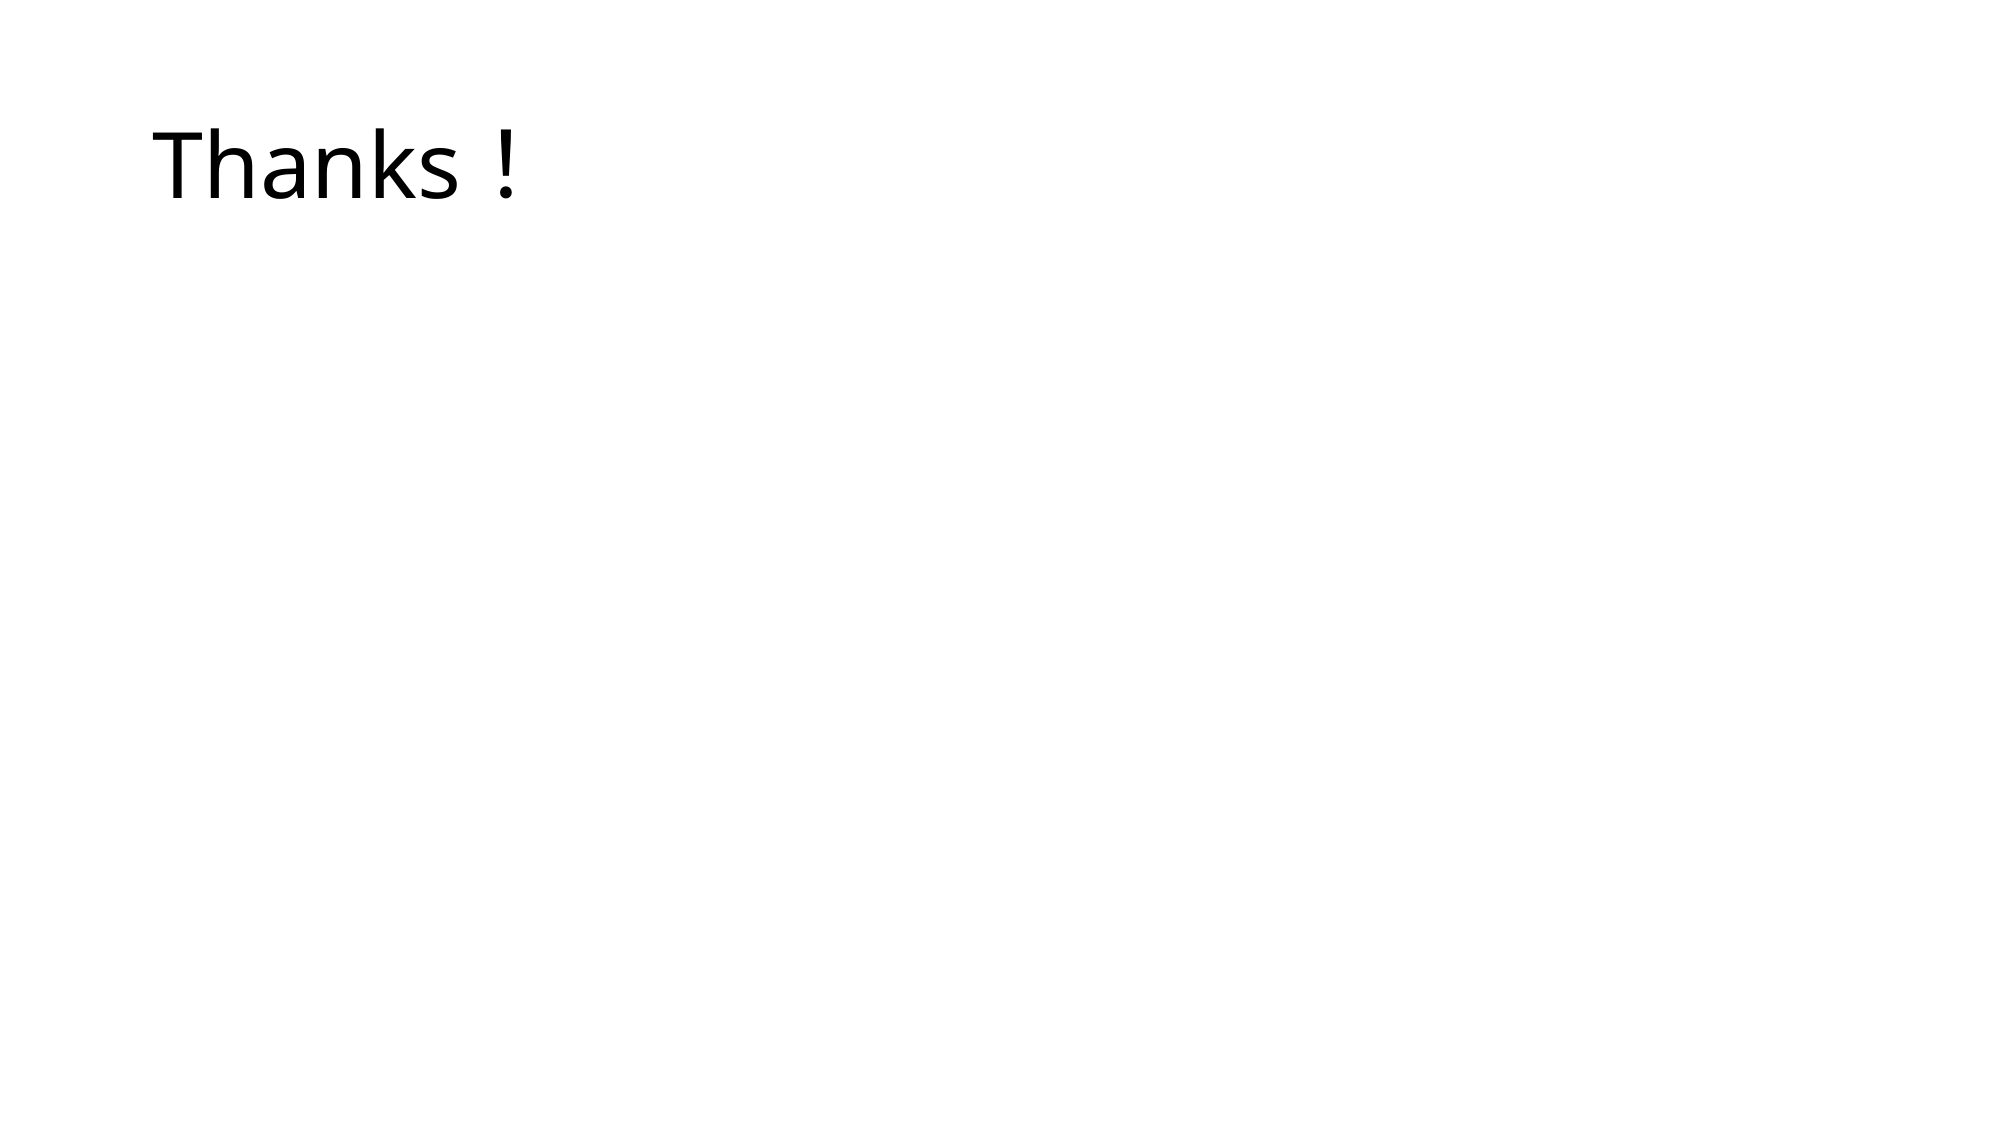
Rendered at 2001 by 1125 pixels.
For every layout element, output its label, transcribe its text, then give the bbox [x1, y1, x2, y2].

title Thanks！ [137, 59, 1863, 278]
